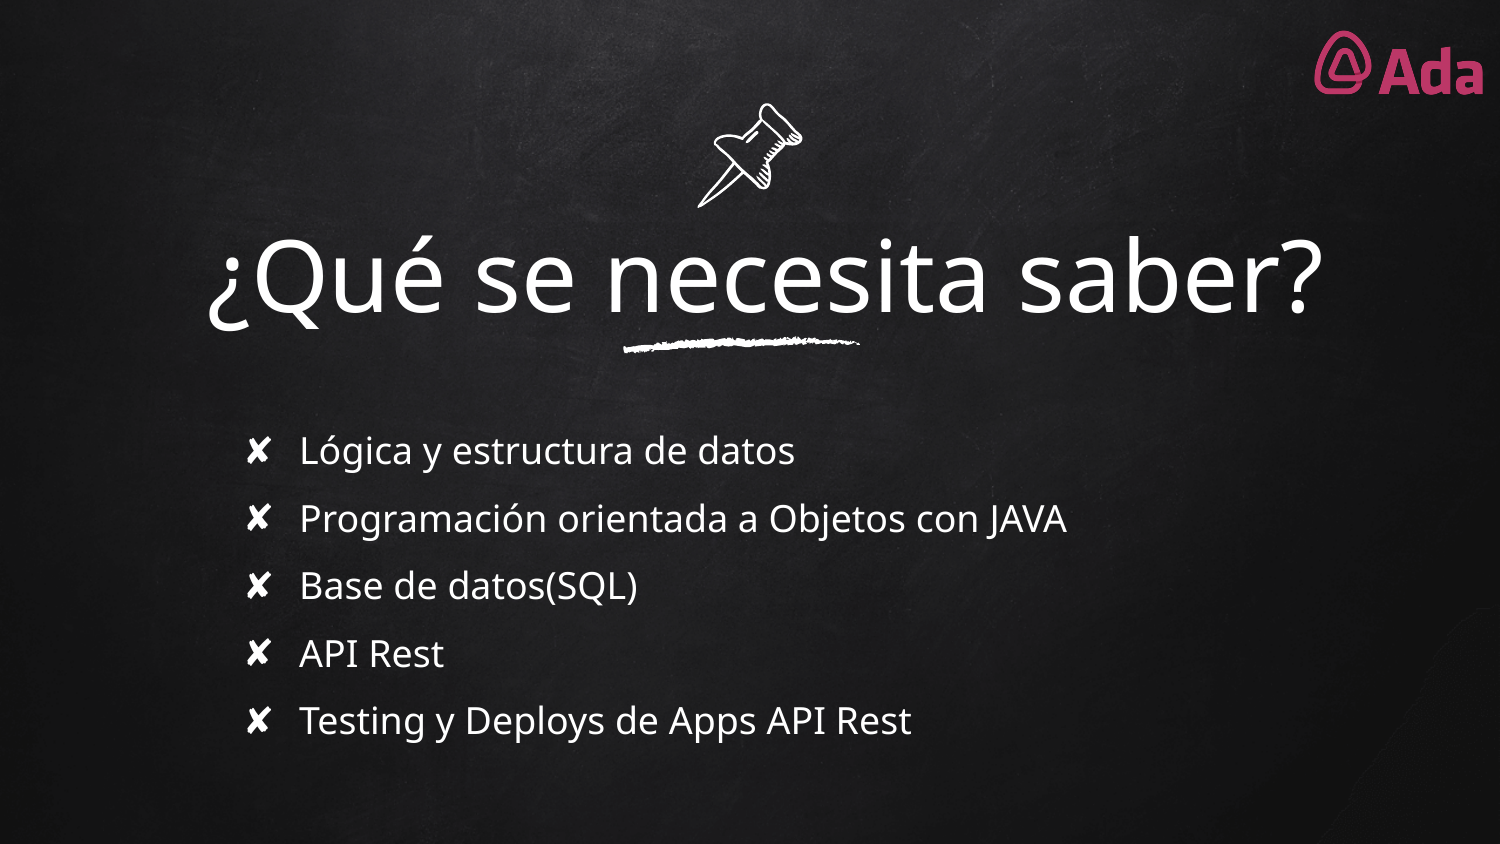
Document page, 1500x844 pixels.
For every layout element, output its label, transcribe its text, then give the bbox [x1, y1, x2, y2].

title ¿Qué se necesita saber? [61, 197, 1472, 388]
text_box [623, 336, 860, 354]
picture [0, 0, 1500, 844]
subtitle Lógica y estructura de datos Programación orientada a Objetos con JAVA Base de datos(SQL) API Rest Testing y Deploys de Apps API Rest [209, 389, 1291, 519]
text_box [697, 103, 803, 208]
